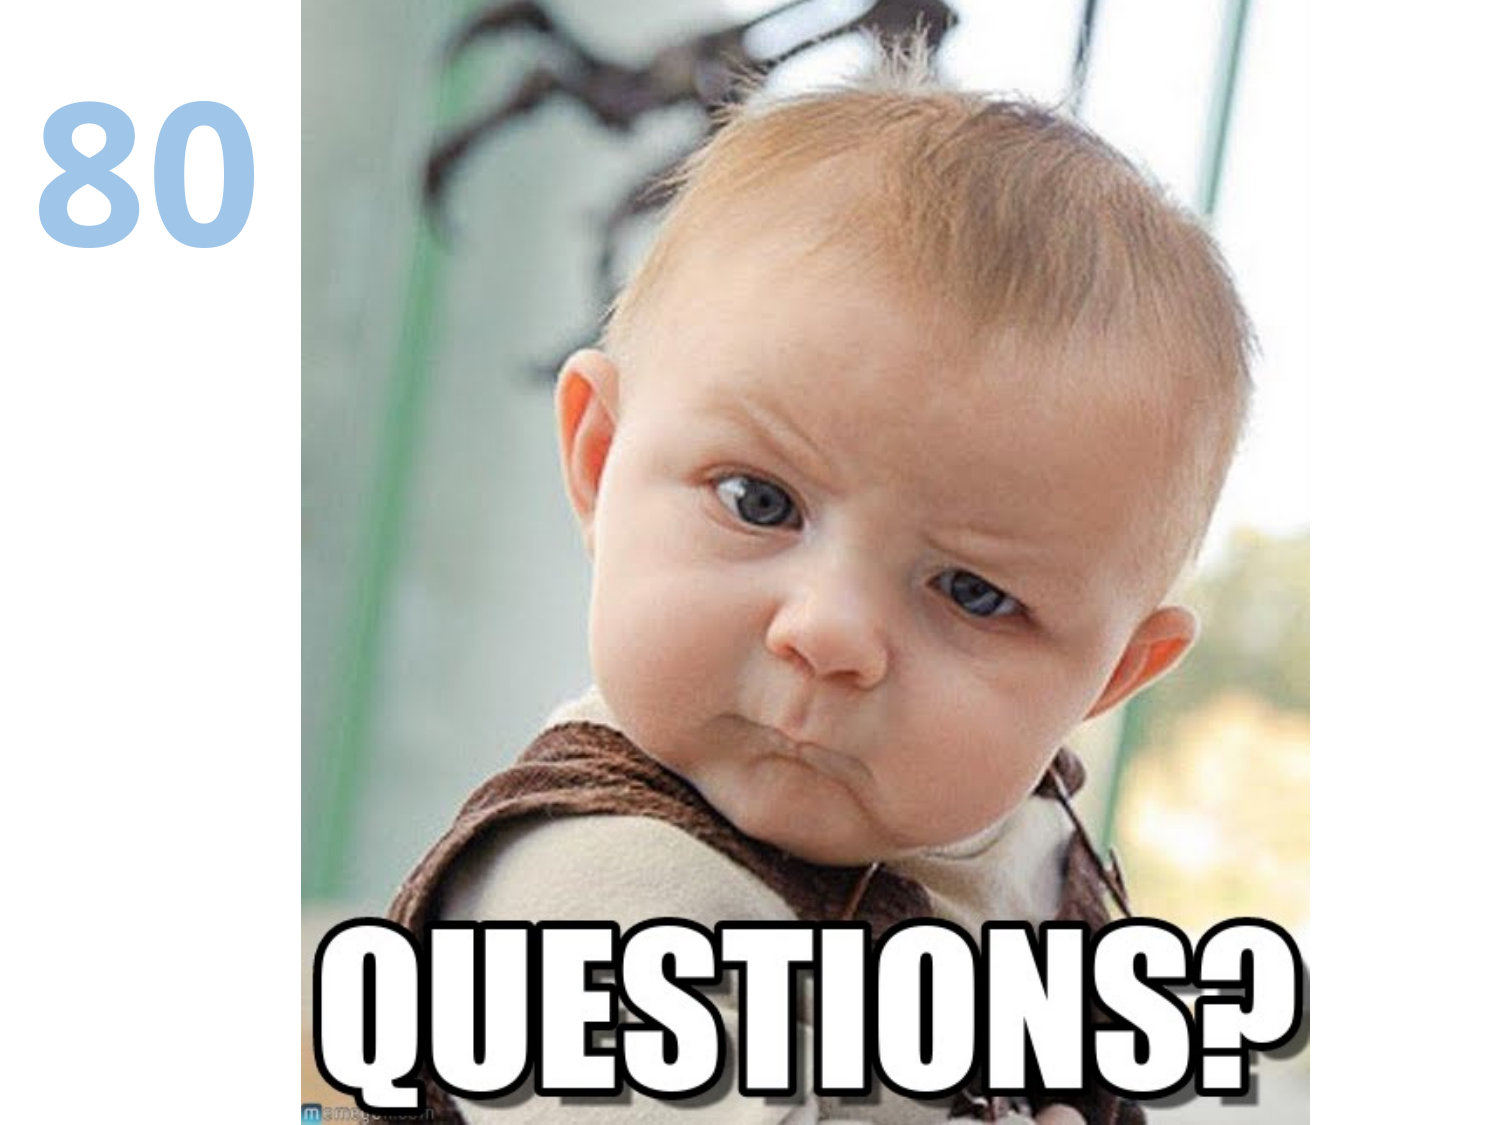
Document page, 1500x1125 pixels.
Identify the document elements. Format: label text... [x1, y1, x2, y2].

slide_number 80 [17, 31, 296, 306]
picture [301, 0, 1310, 1125]
